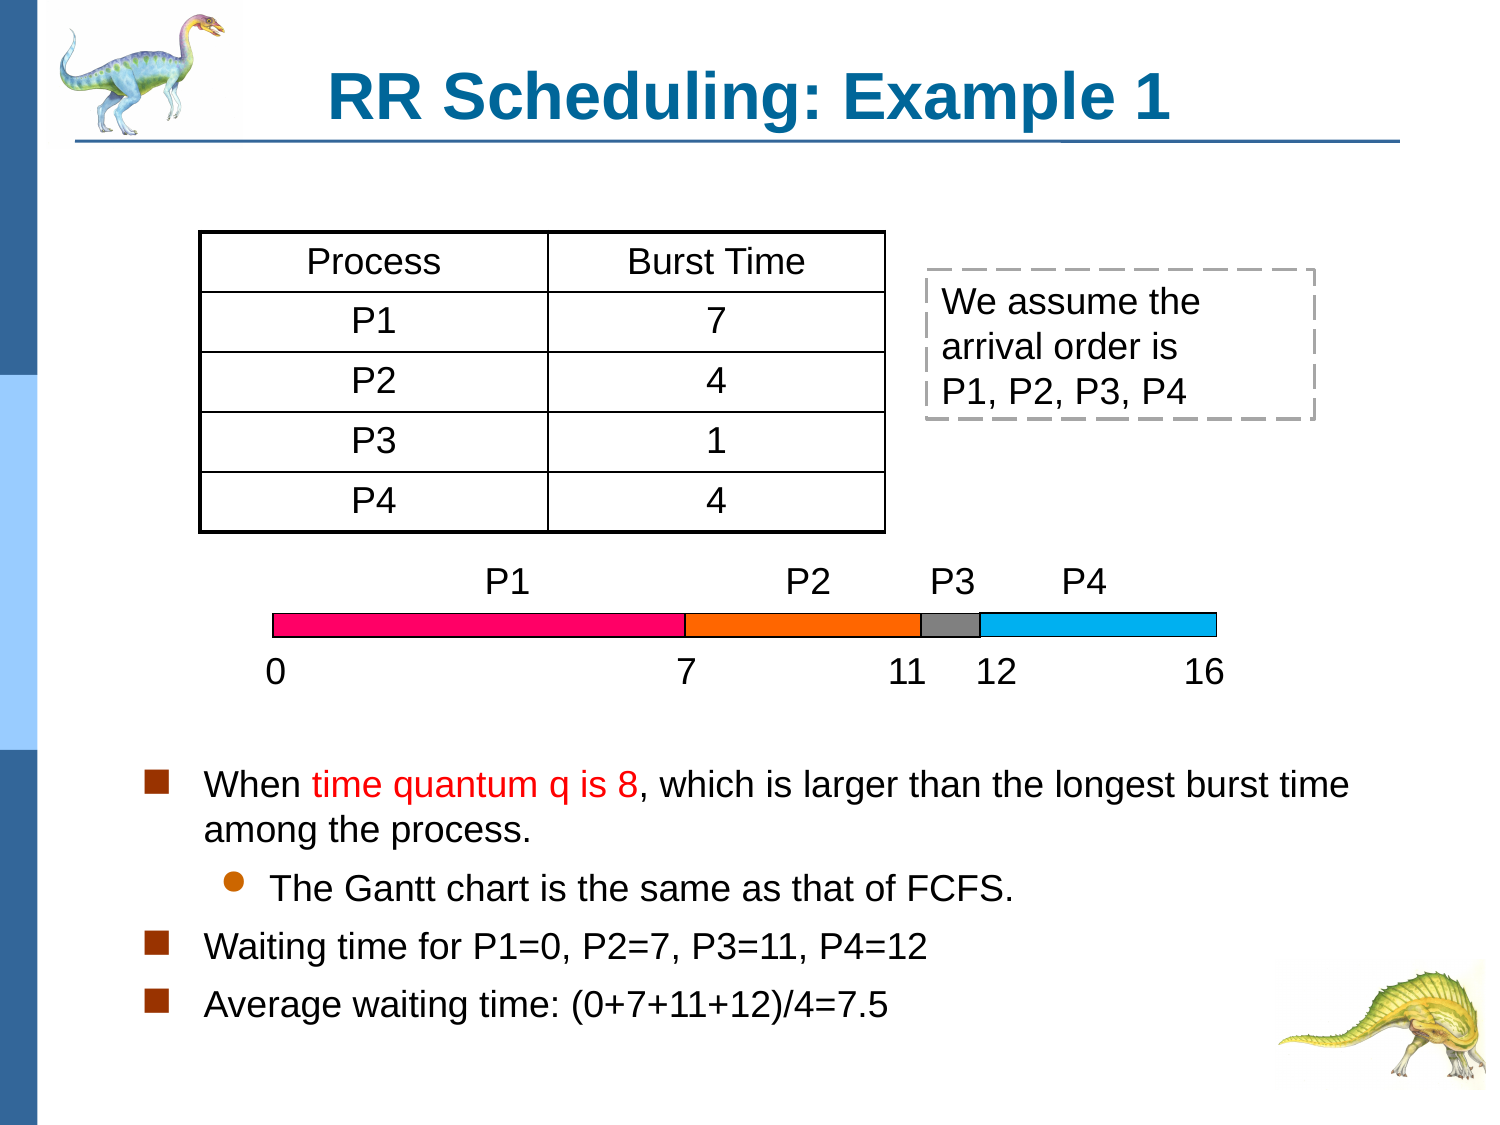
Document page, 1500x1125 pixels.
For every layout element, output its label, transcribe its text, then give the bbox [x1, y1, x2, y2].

table_cell P3 [202, 413, 547, 471]
picture [1275, 959, 1486, 1090]
table_cell P4 [202, 473, 547, 530]
table_header Process [202, 234, 547, 291]
table_cell P2 [202, 353, 547, 411]
list When time quantum q is 8, which is larger than the longest burst time among the process. The Gantt chart is the same as that of FCFS. Waiting time for P1=0, P2=7, P3=11, P4=12 Average waiting time: (0+7+11+12)/4=7.5 [132, 752, 1483, 946]
table_cell 1 [549, 413, 884, 471]
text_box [914, 549, 978, 700]
table_cell P1 [202, 293, 547, 351]
title RR Scheduling: Example 1 [75, 45, 1425, 141]
table_cell 4 [549, 353, 884, 411]
text_box We assume the arrival order is P1, P2, P3, P4 [926, 269, 1315, 419]
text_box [250, 549, 683, 700]
table_header Burst Time [549, 234, 884, 291]
picture [46, 0, 243, 149]
table_cell 7 [549, 293, 884, 351]
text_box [979, 549, 1252, 700]
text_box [684, 549, 913, 700]
table_cell 4 [549, 473, 884, 530]
